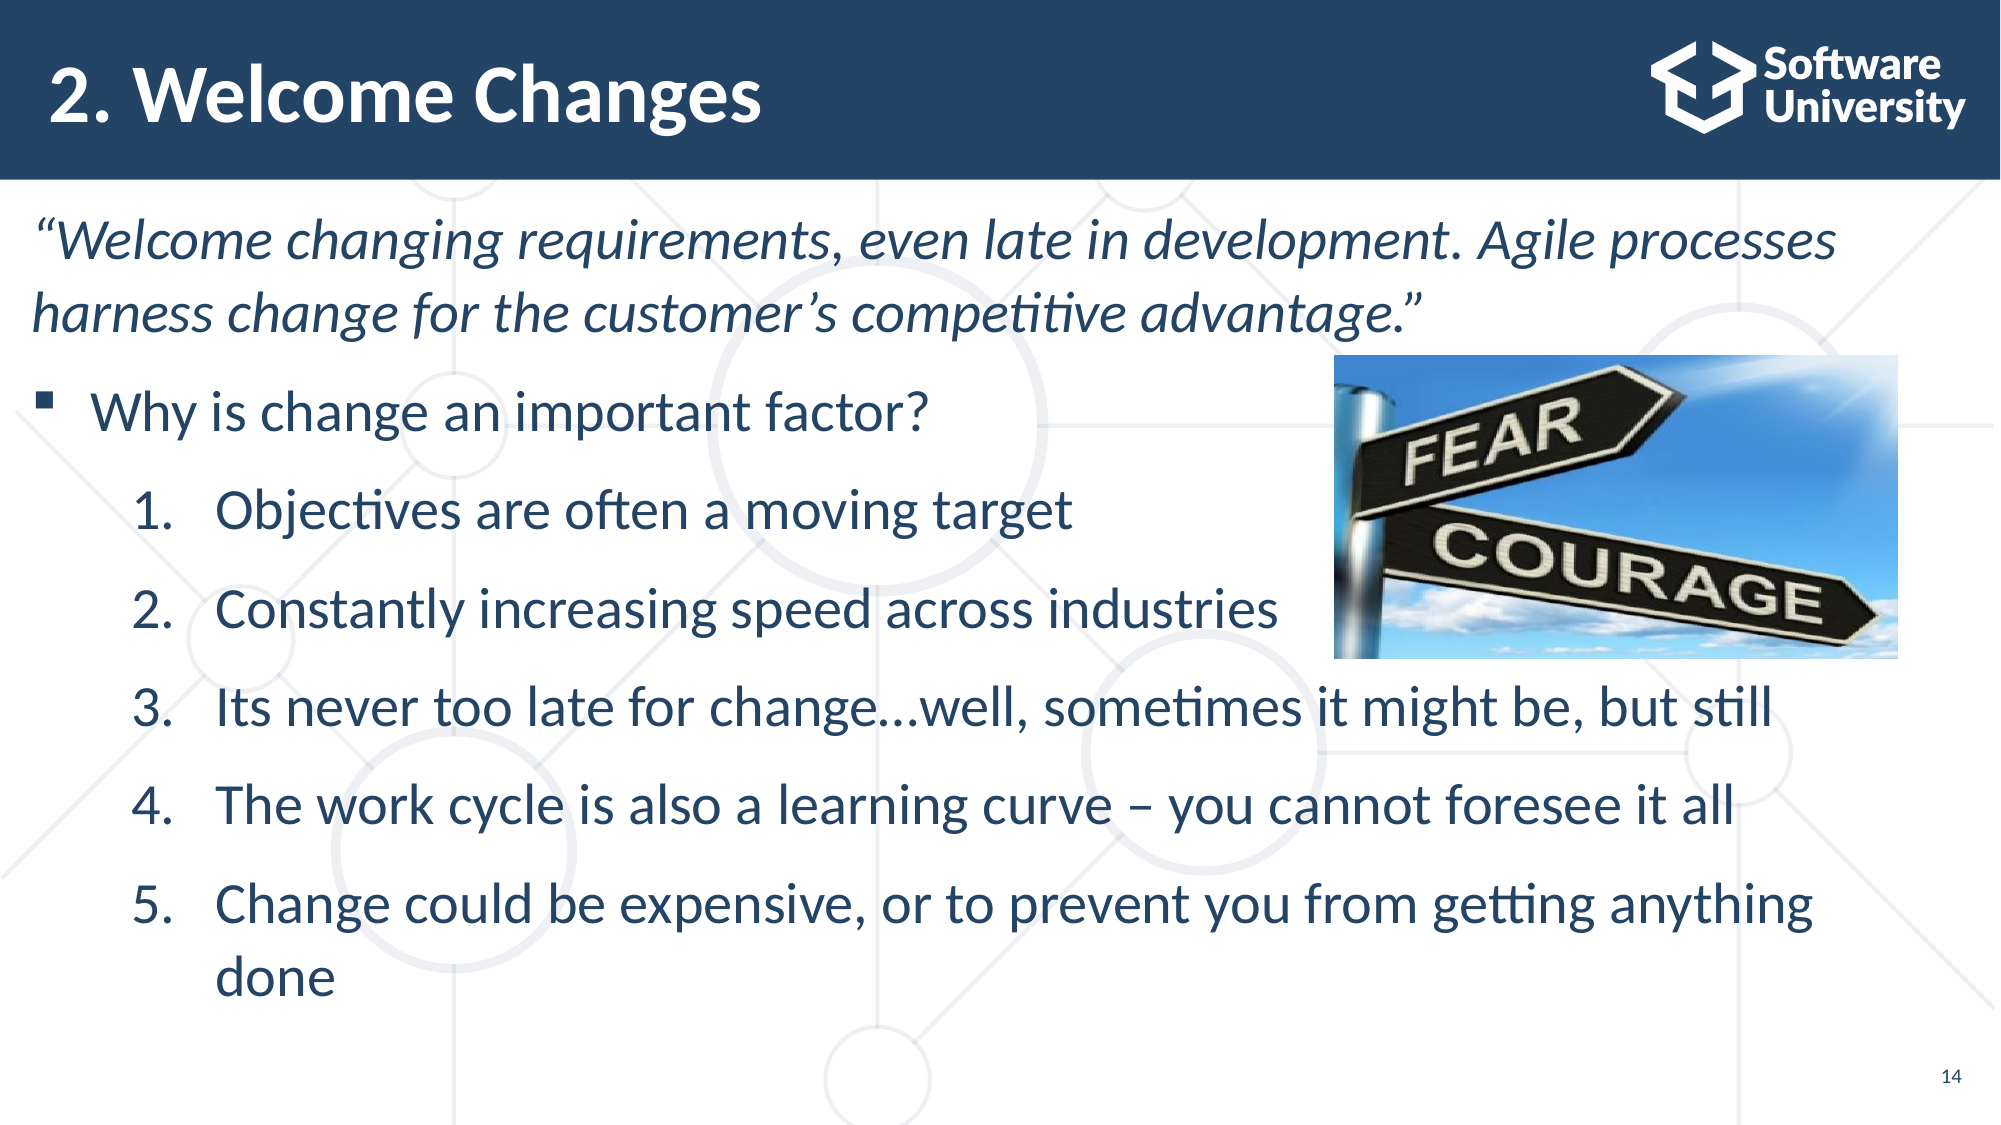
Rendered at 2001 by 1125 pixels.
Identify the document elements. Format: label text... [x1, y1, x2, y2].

picture [1334, 354, 1898, 659]
slide_number 14 [1897, 1049, 1968, 1101]
list “Welcome changing requirements, even late in development. Agile processes harness change for the customer’s competitive advantage.” Why is change an important factor? Objectives are often a moving target Constantly increasing speed across industries Its never too late for change…well, sometimes it might be, but still The work cycle is also a learning curve – you cannot foresee it all Change could be expensive, or to prevent you from getting anything done [13, 191, 1862, 1125]
picture [1651, 41, 1966, 134]
title 2. Welcome Changes [31, 16, 1625, 162]
